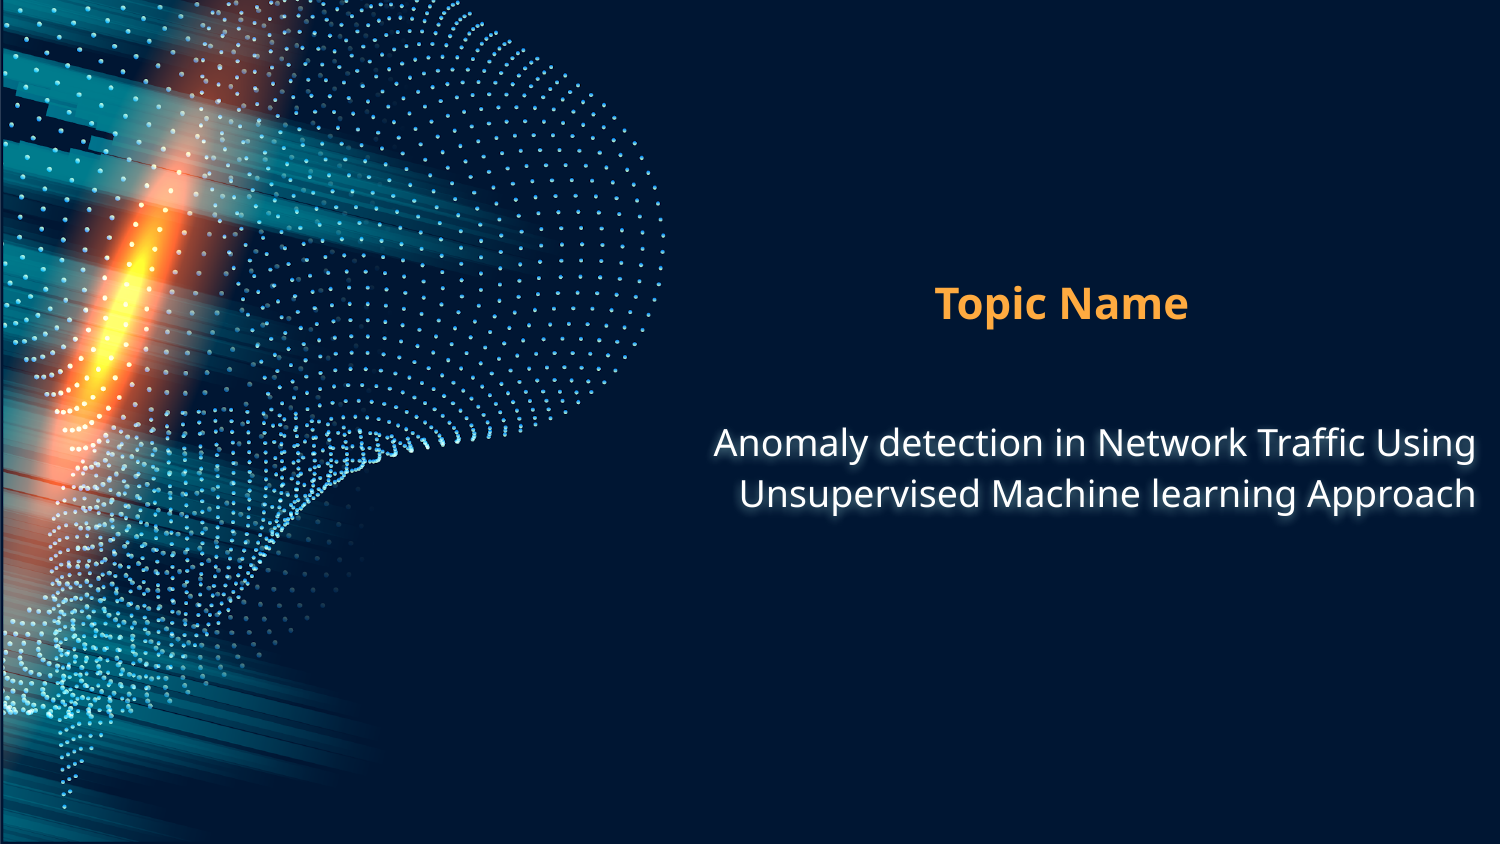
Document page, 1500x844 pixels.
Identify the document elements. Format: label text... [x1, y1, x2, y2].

title Anomaly detection in Network Traffic Using Unsupervised Machine learning Approach [526, 369, 1493, 531]
picture [0, 0, 1500, 844]
subtitle Topic Name [738, 261, 1385, 338]
